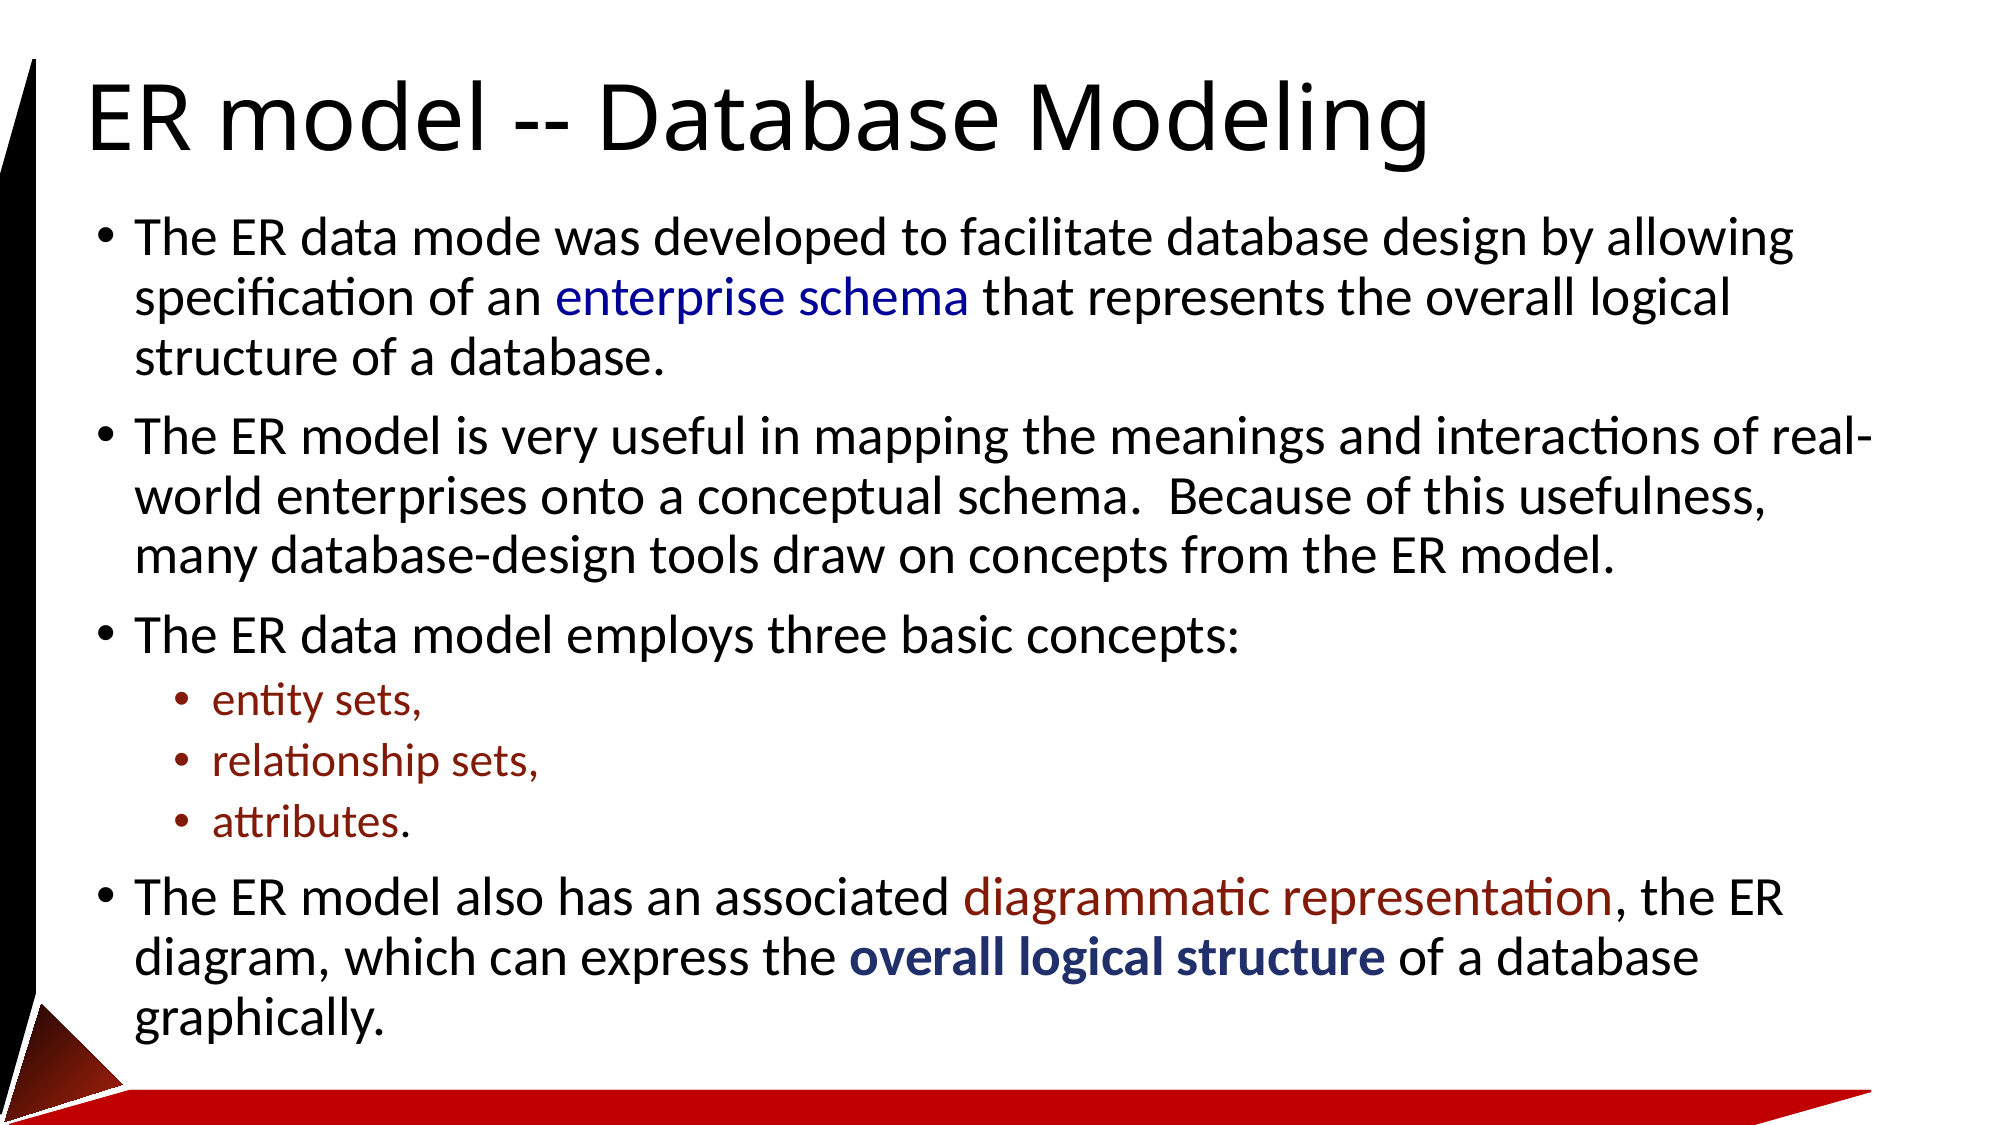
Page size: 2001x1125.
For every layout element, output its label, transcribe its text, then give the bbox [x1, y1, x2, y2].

list The ER data mode was developed to facilitate database design by allowing specification of an enterprise schema that represents the overall logical structure of a database. The ER model is very useful in mapping the meanings and interactions of real-world enterprises onto a conceptual schema. Because of this usefulness, many database-design tools draw on concepts from the ER model. The ER data model employs three basic concepts: entity sets, relationship sets, attributes. The ER model also has an associated diagrammatic representation, the ER diagram, which can express the overall logical structure of a database graphically. [81, 200, 1907, 1068]
title ER model -- Database Modeling [69, 45, 1971, 197]
